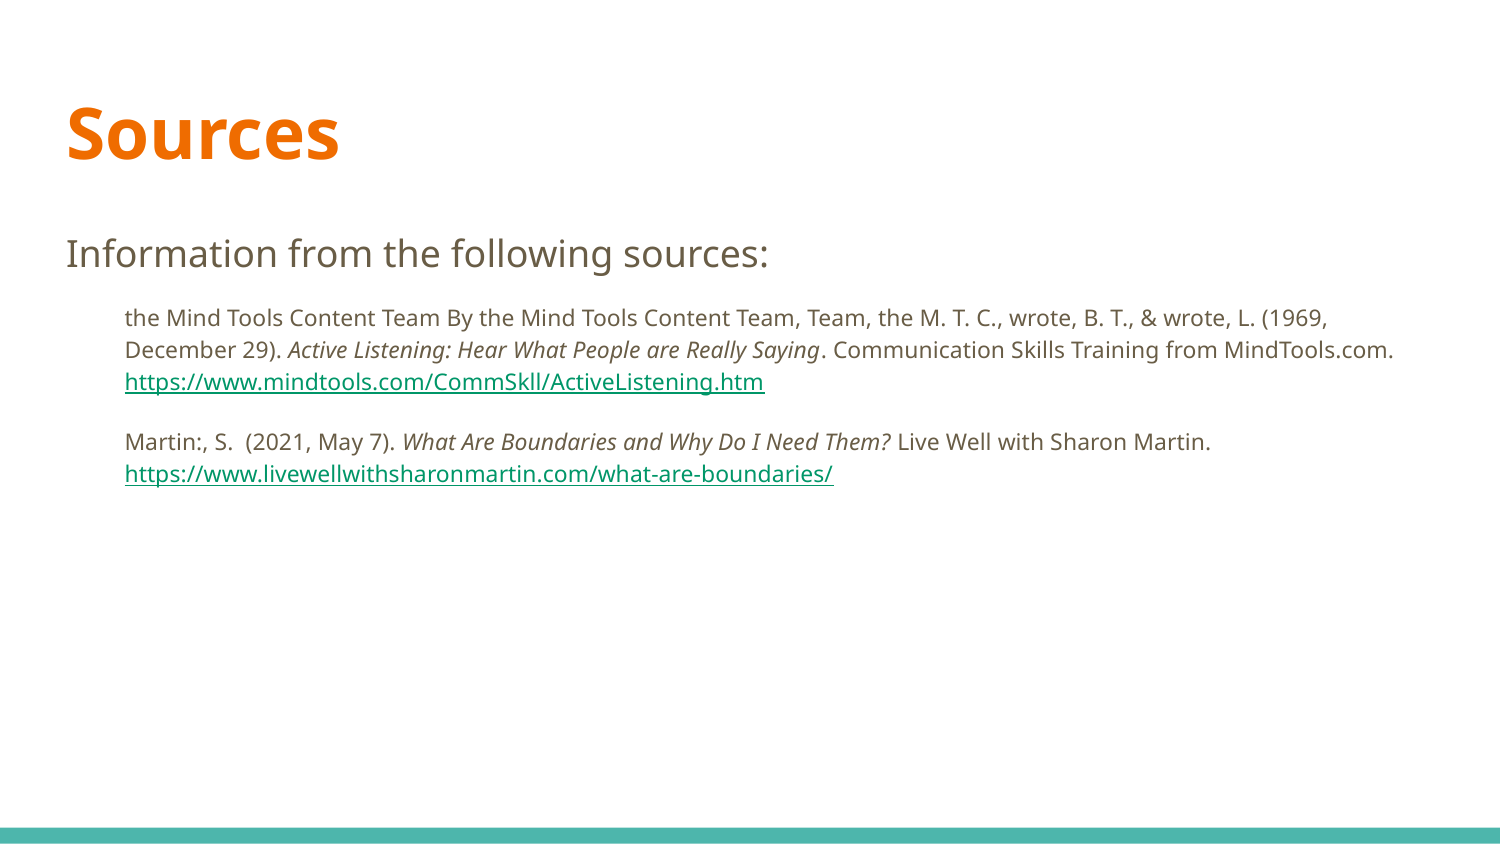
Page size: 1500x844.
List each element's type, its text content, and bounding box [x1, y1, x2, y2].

list Information from the following sources: the Mind Tools Content Team By the Mind Tools Content Team, Team, the M. T. C., wrote, B. T., & wrote, L. (1969, December 29). Active Listening: Hear What People are Really Saying. Communication Skills Training from MindTools.com. https://www.mindtools.com/CommSkll/ActiveListening.htm Martin:, S. (2021, May 7). What Are Boundaries and Why Do I Need Them? Live Well with Sharon Martin. https://www.livewellwithsharonmartin.com/what-are-boundaries/ [51, 207, 1449, 750]
title Sources [51, 72, 1449, 189]
